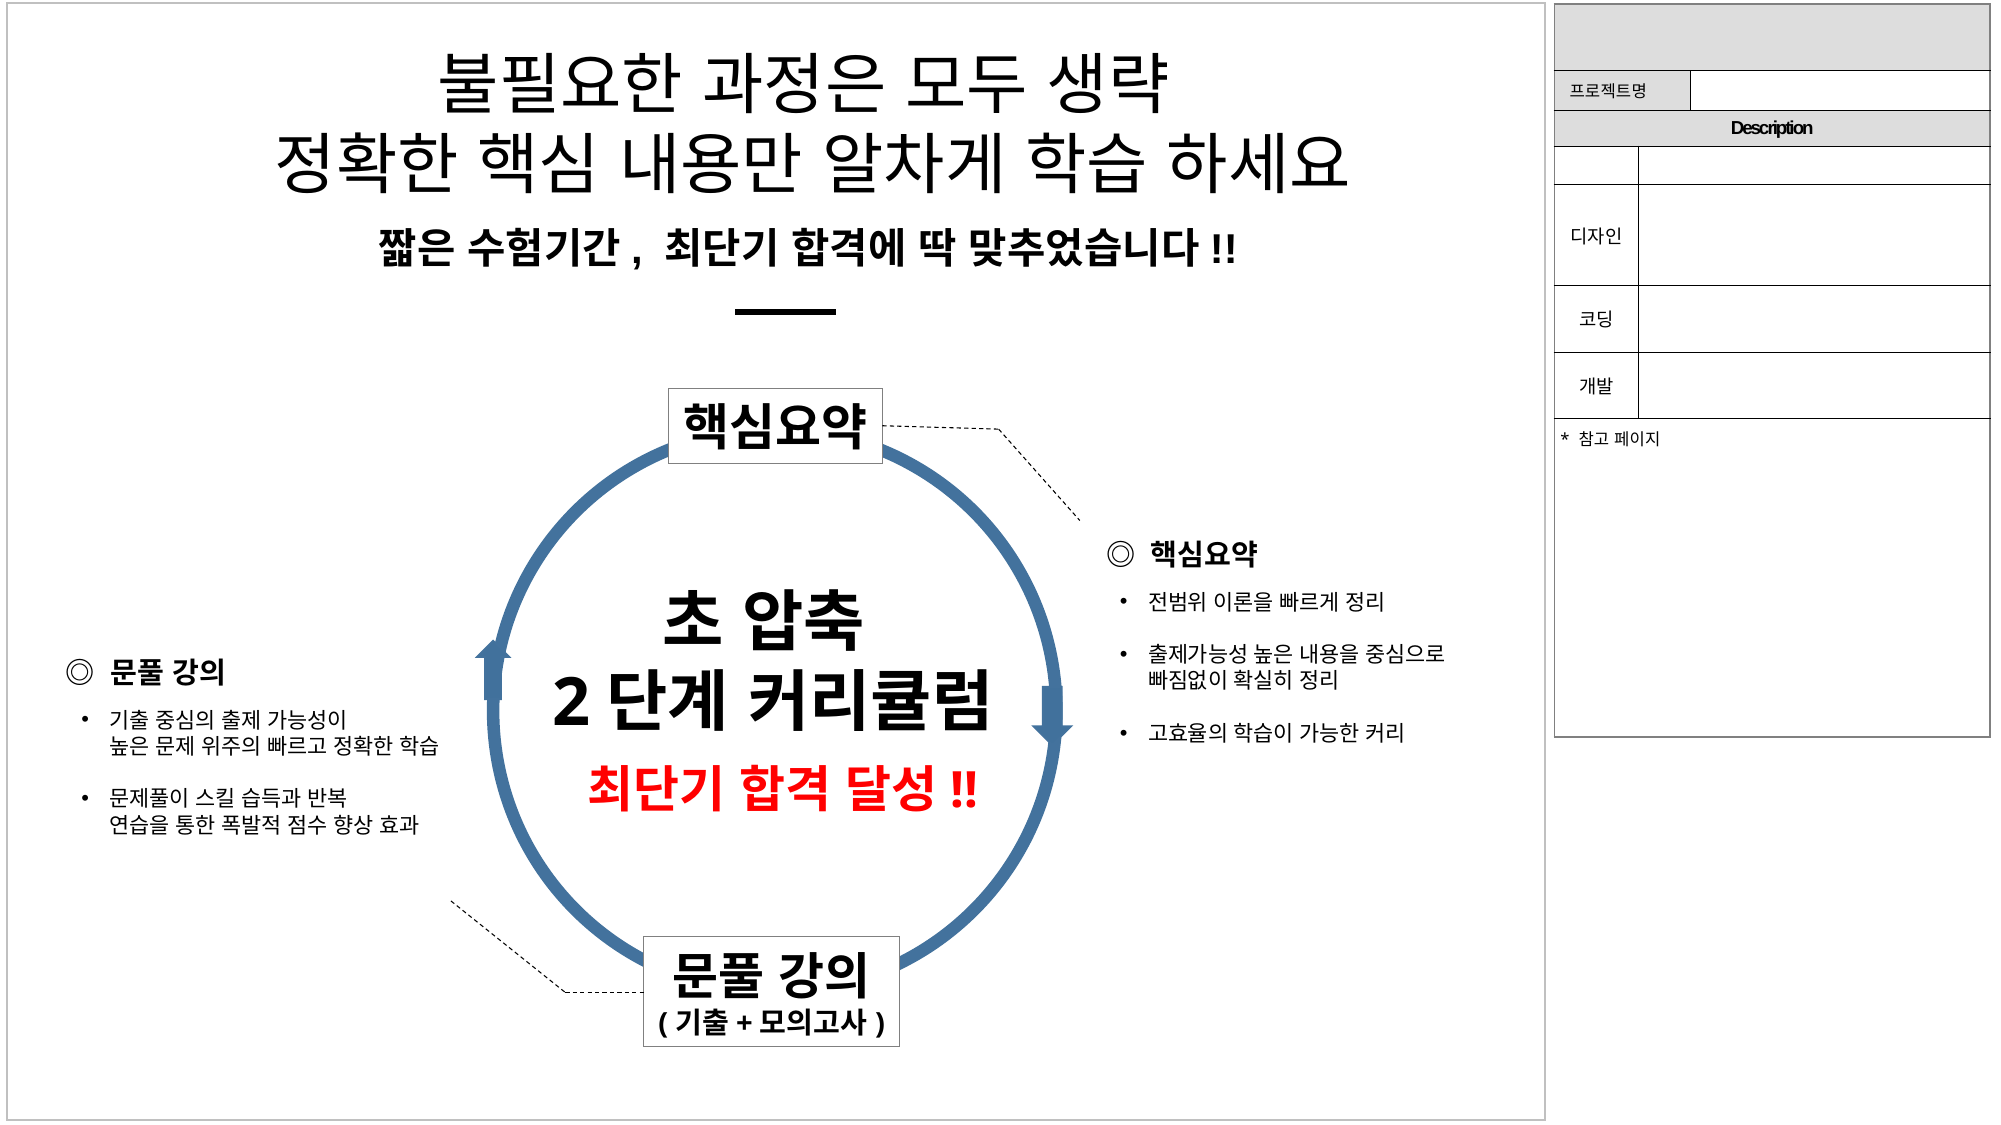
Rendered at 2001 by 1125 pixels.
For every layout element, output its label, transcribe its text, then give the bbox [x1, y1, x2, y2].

text_box 불필요한 과정은 모두 생략 정확한 핵심 내용만 알차게 학습 하세요 [259, 34, 1368, 210]
table_cell [1639, 147, 1989, 184]
table_cell [1639, 353, 1989, 418]
text_box ◎ 핵심요약 [1091, 529, 1274, 579]
text_box 짧은 수험기간, 최단기 합격에 딱 맞추었습니다!! [363, 214, 1253, 280]
table_cell [1555, 147, 1638, 184]
table_header [1555, 5, 1989, 70]
table_cell [1691, 71, 1989, 110]
table_cell Description [1555, 111, 1989, 146]
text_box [891, 426, 1000, 430]
table_cell * 참고 페이지 [1555, 419, 1989, 736]
text_box ◎ 문풀 강의 [51, 647, 242, 697]
table_cell 프로젝트명 [1555, 71, 1690, 110]
text_box [474, 639, 512, 701]
table_cell 코딩 [1555, 286, 1638, 352]
text_box [492, 449, 1057, 965]
text_box 전범위 이론을 빠르게 정리 출제가능성 높은 내용을 중심으로 빠짐없이 확실히 정리 고효율의 학습이 가능한 커리 [1105, 581, 1462, 754]
table_cell 개발 [1555, 353, 1638, 418]
text_box 기출 중심의 출제 가능성이 높은 문제 위주의 빠르고 정확한 학습 문제풀이 스킬 습득과 반복 연습을 통한 폭발적 점수 향상 효과 [66, 698, 455, 845]
text_box 핵심요약 [668, 388, 883, 464]
text_box 문풀 강의 (기출+모의고사) [643, 936, 900, 1047]
text_box [1031, 685, 1074, 747]
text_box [998, 429, 1080, 521]
table_cell [1639, 286, 1989, 352]
table_cell [1639, 185, 1989, 285]
table_cell 디자인 [1555, 185, 1638, 285]
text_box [450, 900, 566, 993]
